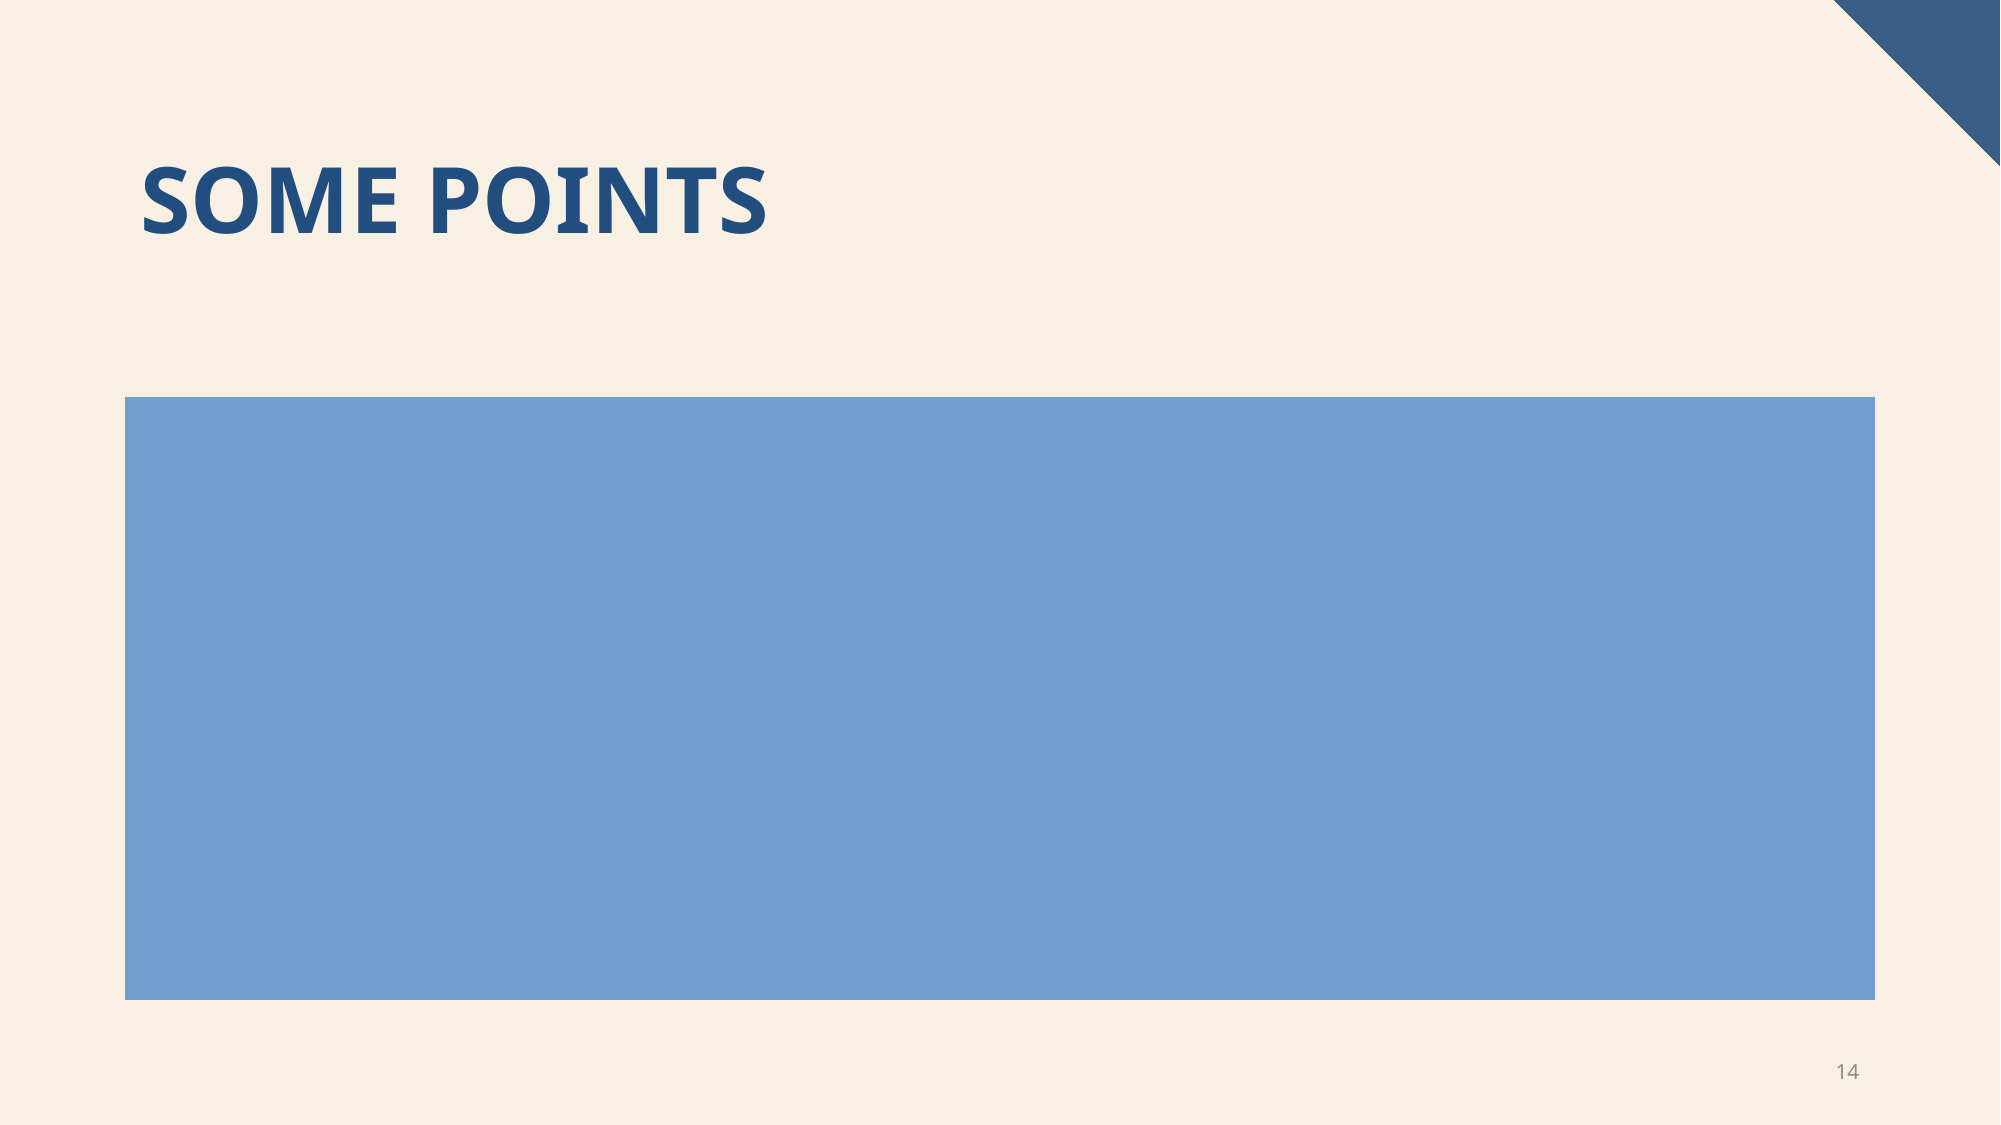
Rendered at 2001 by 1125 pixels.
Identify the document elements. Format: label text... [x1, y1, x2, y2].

title Some points [125, 146, 1875, 365]
slide_number 14 [1799, 1042, 1875, 1103]
